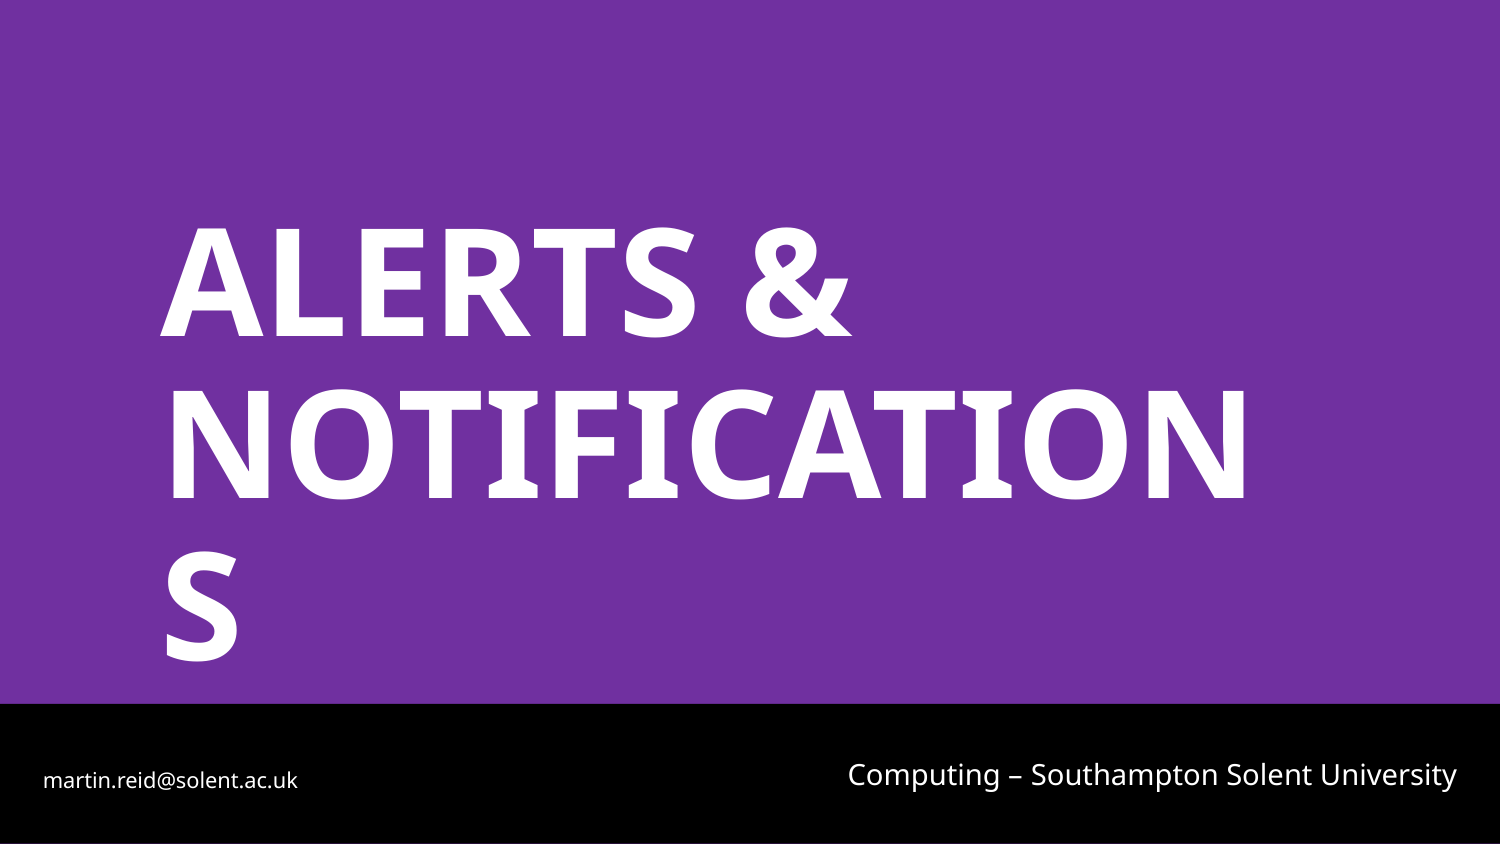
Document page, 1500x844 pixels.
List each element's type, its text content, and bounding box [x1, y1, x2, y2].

text_box Computing – Southampton Solent University [132, 748, 1473, 799]
text_box [0, 703, 1500, 844]
text_box martin.reid@solent.ac.uk [27, 758, 340, 801]
text_box ALERTS & NOTIFICATIONS [145, 199, 1337, 504]
